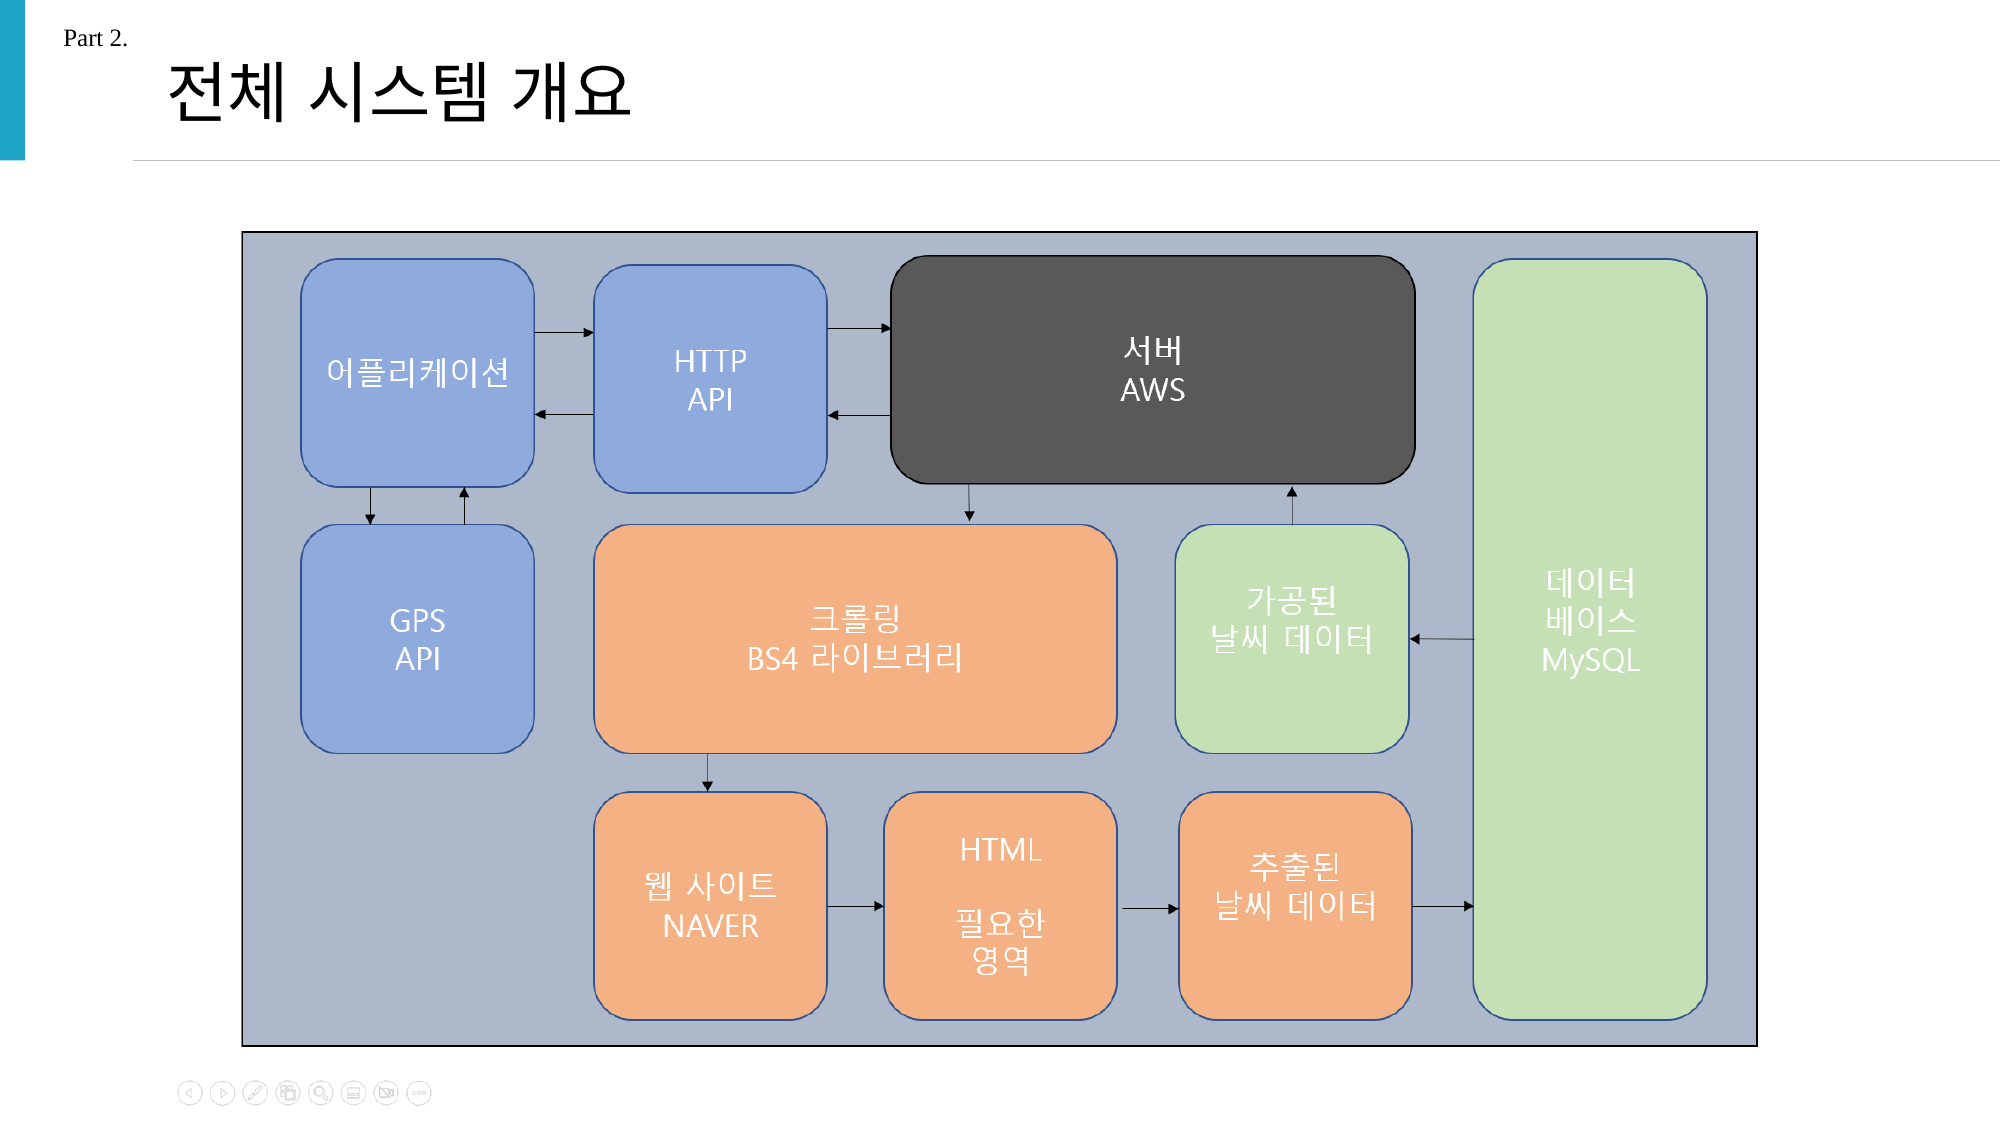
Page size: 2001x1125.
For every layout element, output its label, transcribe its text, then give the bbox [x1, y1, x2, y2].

text_box Part 2. [48, 13, 144, 59]
text_box [0, 0, 26, 161]
picture [173, 169, 1827, 1109]
text_box 전체 시스템 개요 [151, 43, 650, 139]
